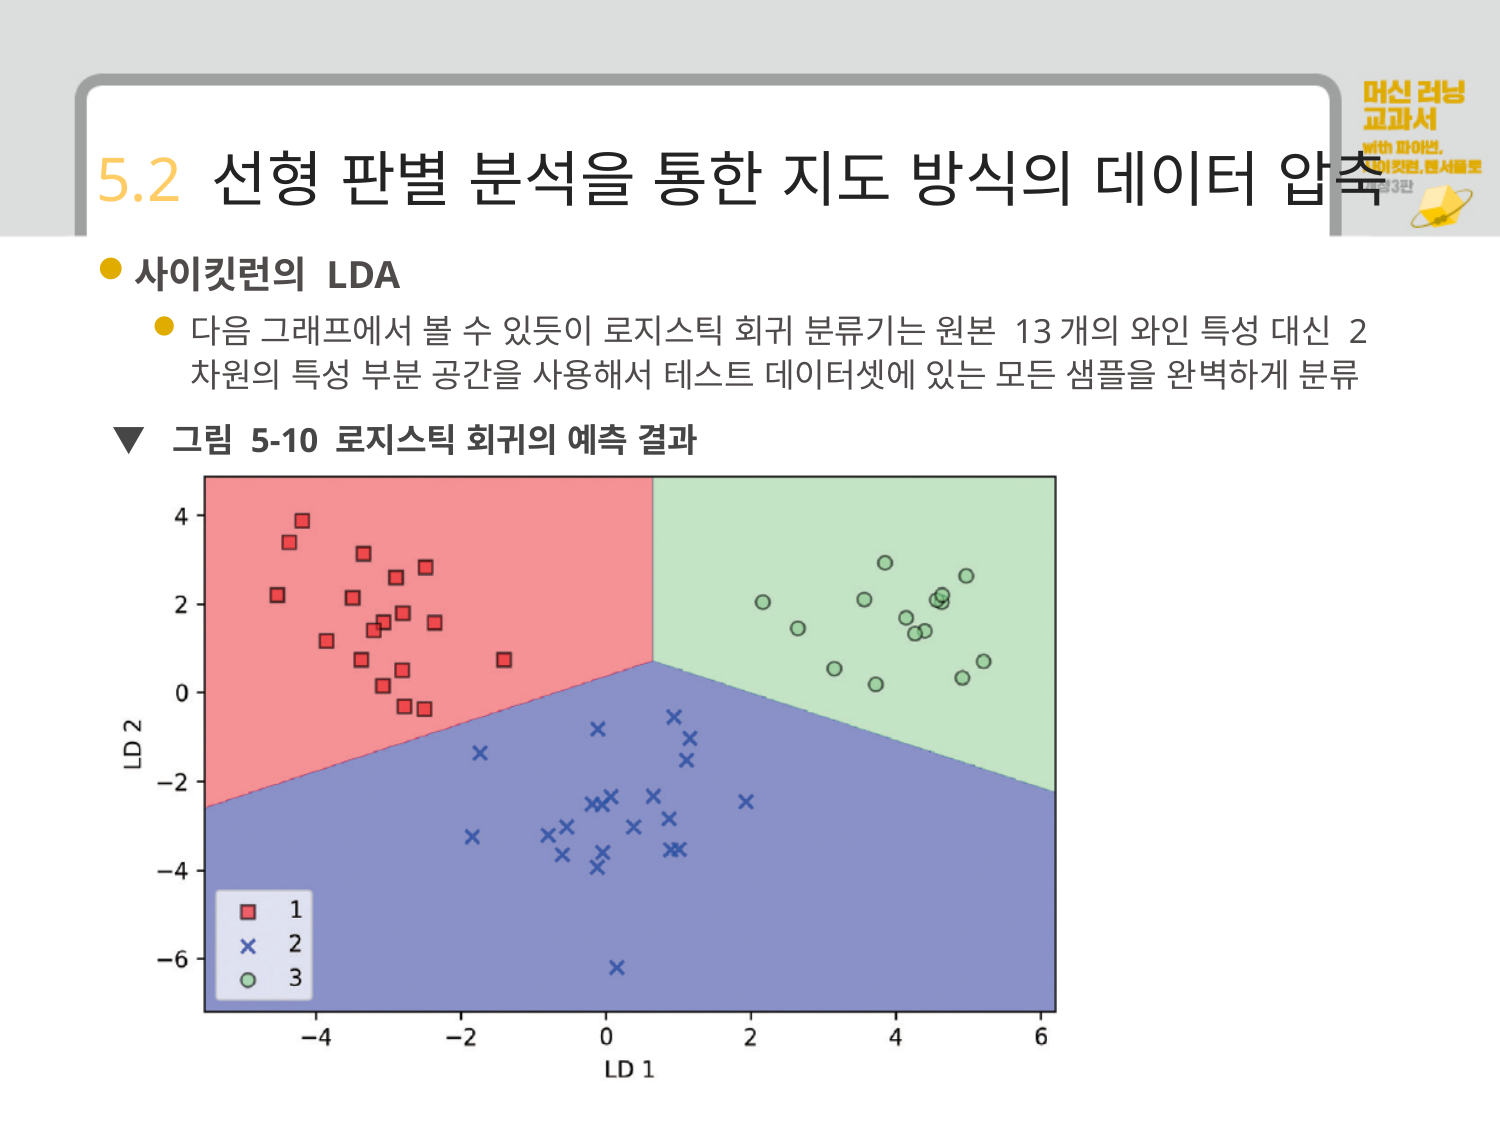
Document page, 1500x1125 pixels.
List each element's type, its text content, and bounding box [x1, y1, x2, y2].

text_box ▼ 그림 5-10 로지스틱 회귀의 예측 결과 [97, 411, 1424, 478]
picture [0, 0, 1500, 1125]
title 5.2 선형 판별 분석을 통한 지도 방식의 데이터 압축 [81, 90, 1412, 222]
list 사이킷런의 LDA 다음 그래프에서 볼 수 있듯이 로지스틱 회귀 분류기는 원본 13개의 와인 특성 대신 2차원의 특성 부분 공간을 사용해서 테스트 데이터셋에 있는 모든 샘플을 완벽하게 분류 [81, 239, 1412, 1054]
